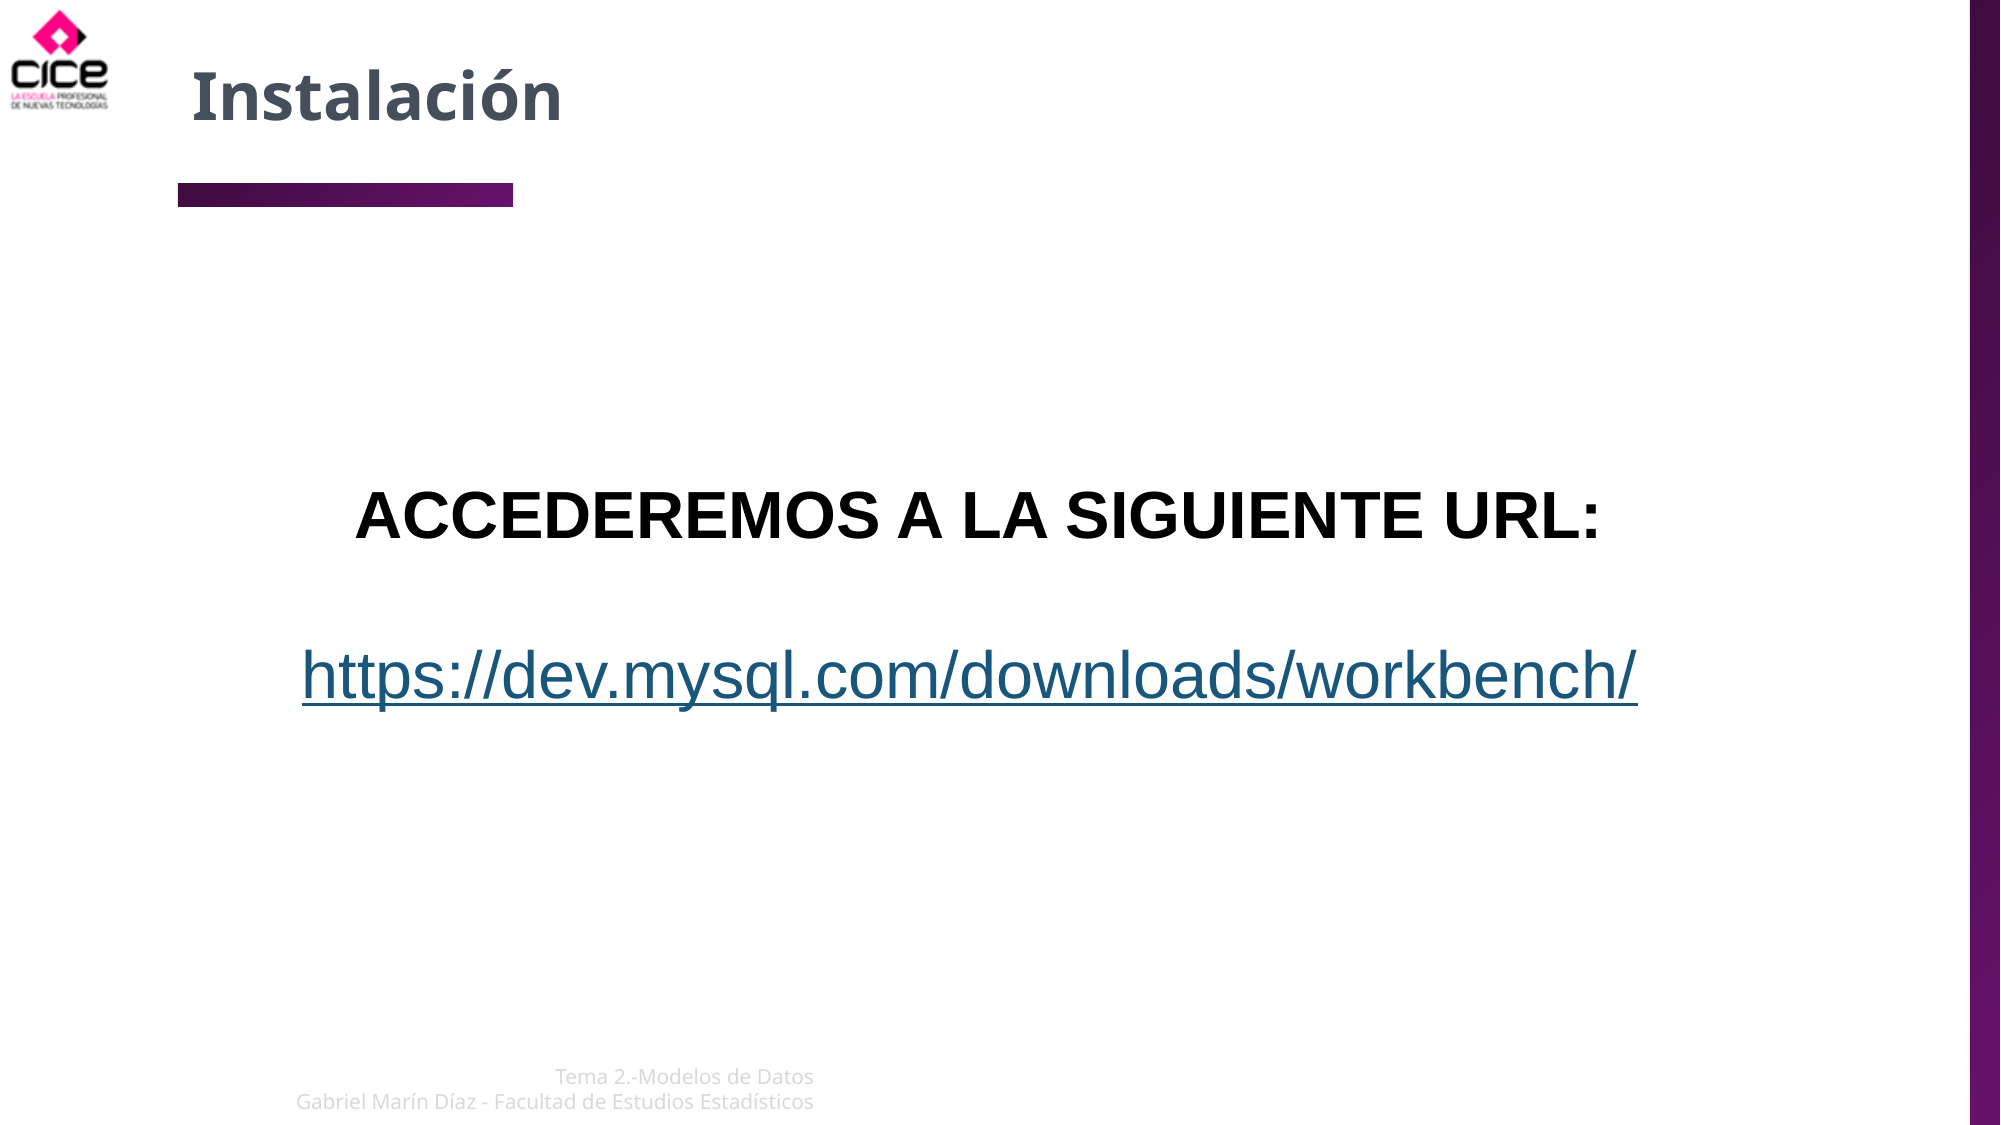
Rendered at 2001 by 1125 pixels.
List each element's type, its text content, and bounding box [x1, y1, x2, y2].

text_box Tema 2.-Modelos de Datos Gabriel Marín Díaz - Facultad de Estudios Estadísticos [0, 1075, 829, 1114]
title Instalación [177, 40, 1875, 149]
text_box ACCEDEREMOS A LA SIGUIENTE URL: https://dev.mysql.com/downloads/workbench/ [177, 464, 1782, 720]
picture [4, 4, 130, 129]
